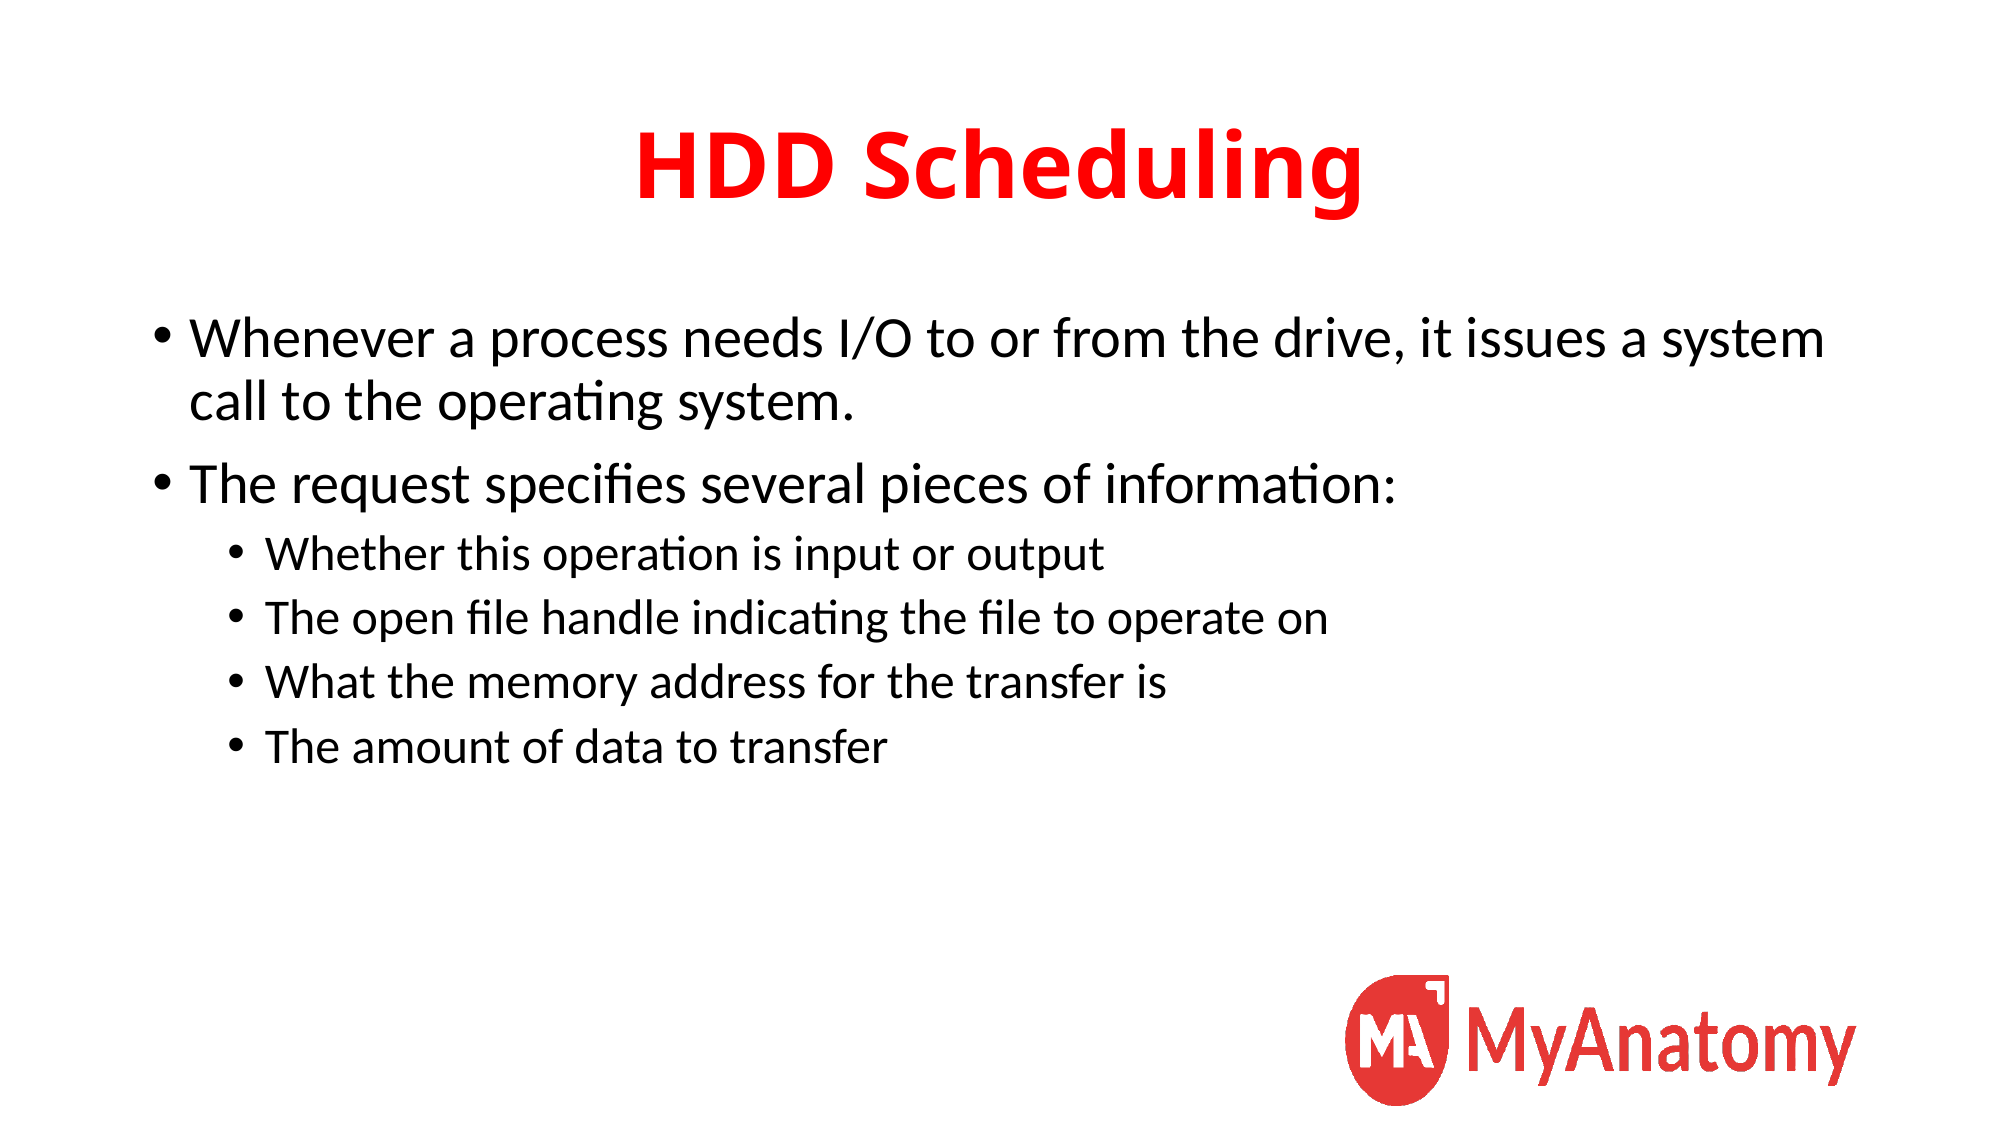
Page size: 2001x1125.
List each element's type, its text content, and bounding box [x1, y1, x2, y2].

list Whenever a process needs I/O to or from the drive, it issues a system call to the operating system. The request specifies several pieces of information: Whether this operation is input or output The open file handle indicating the file to operate on What the memory address for the transfer is The amount of data to transfer [137, 299, 1863, 1014]
title HDD Scheduling [137, 59, 1863, 278]
picture [1337, 1014, 1863, 1125]
